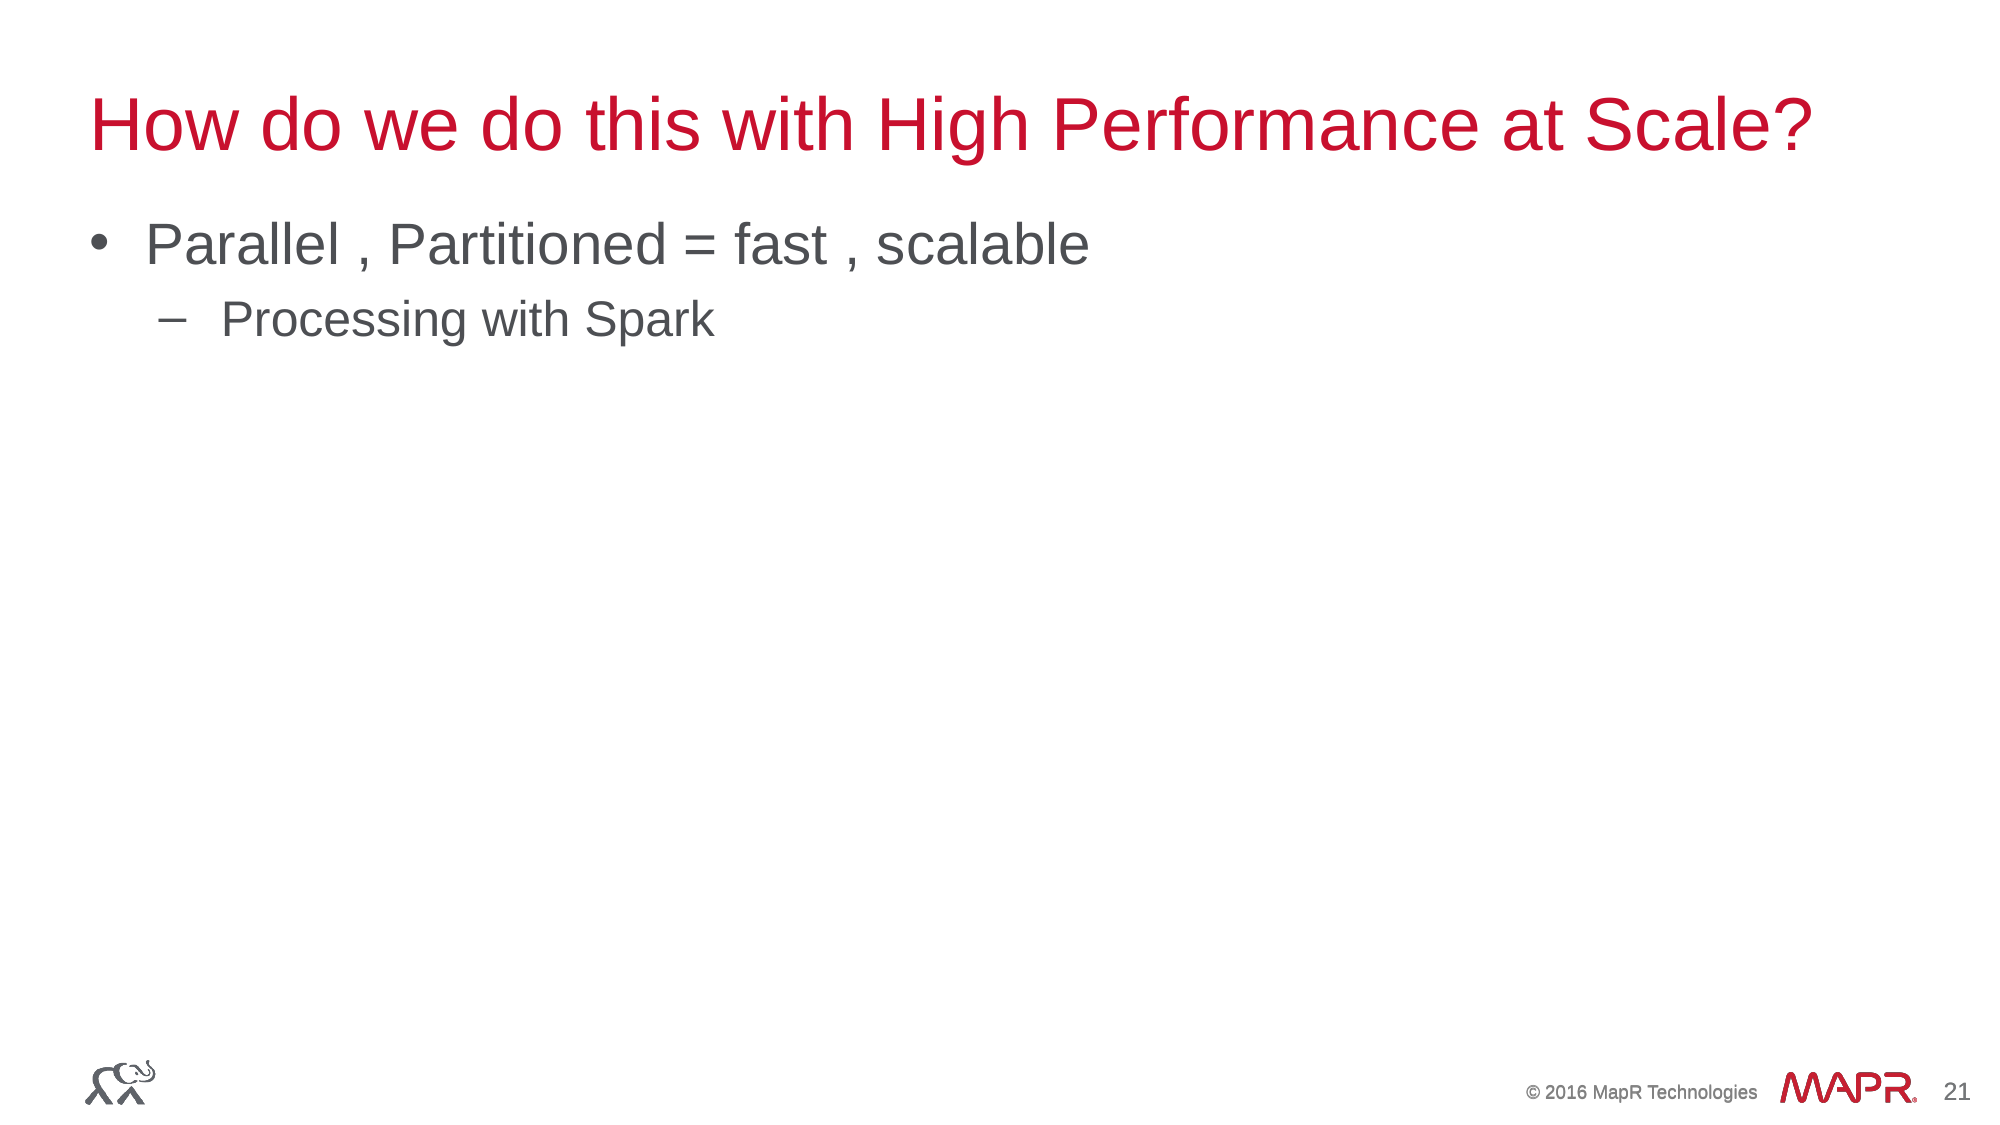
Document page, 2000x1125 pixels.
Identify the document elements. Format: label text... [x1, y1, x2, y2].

title How do we do this with High Performance at Scale? [69, 45, 1869, 196]
picture [75, 1038, 167, 1125]
list Parallel , Partitioned = fast , scalable Processing with Spark [69, 196, 1869, 1005]
